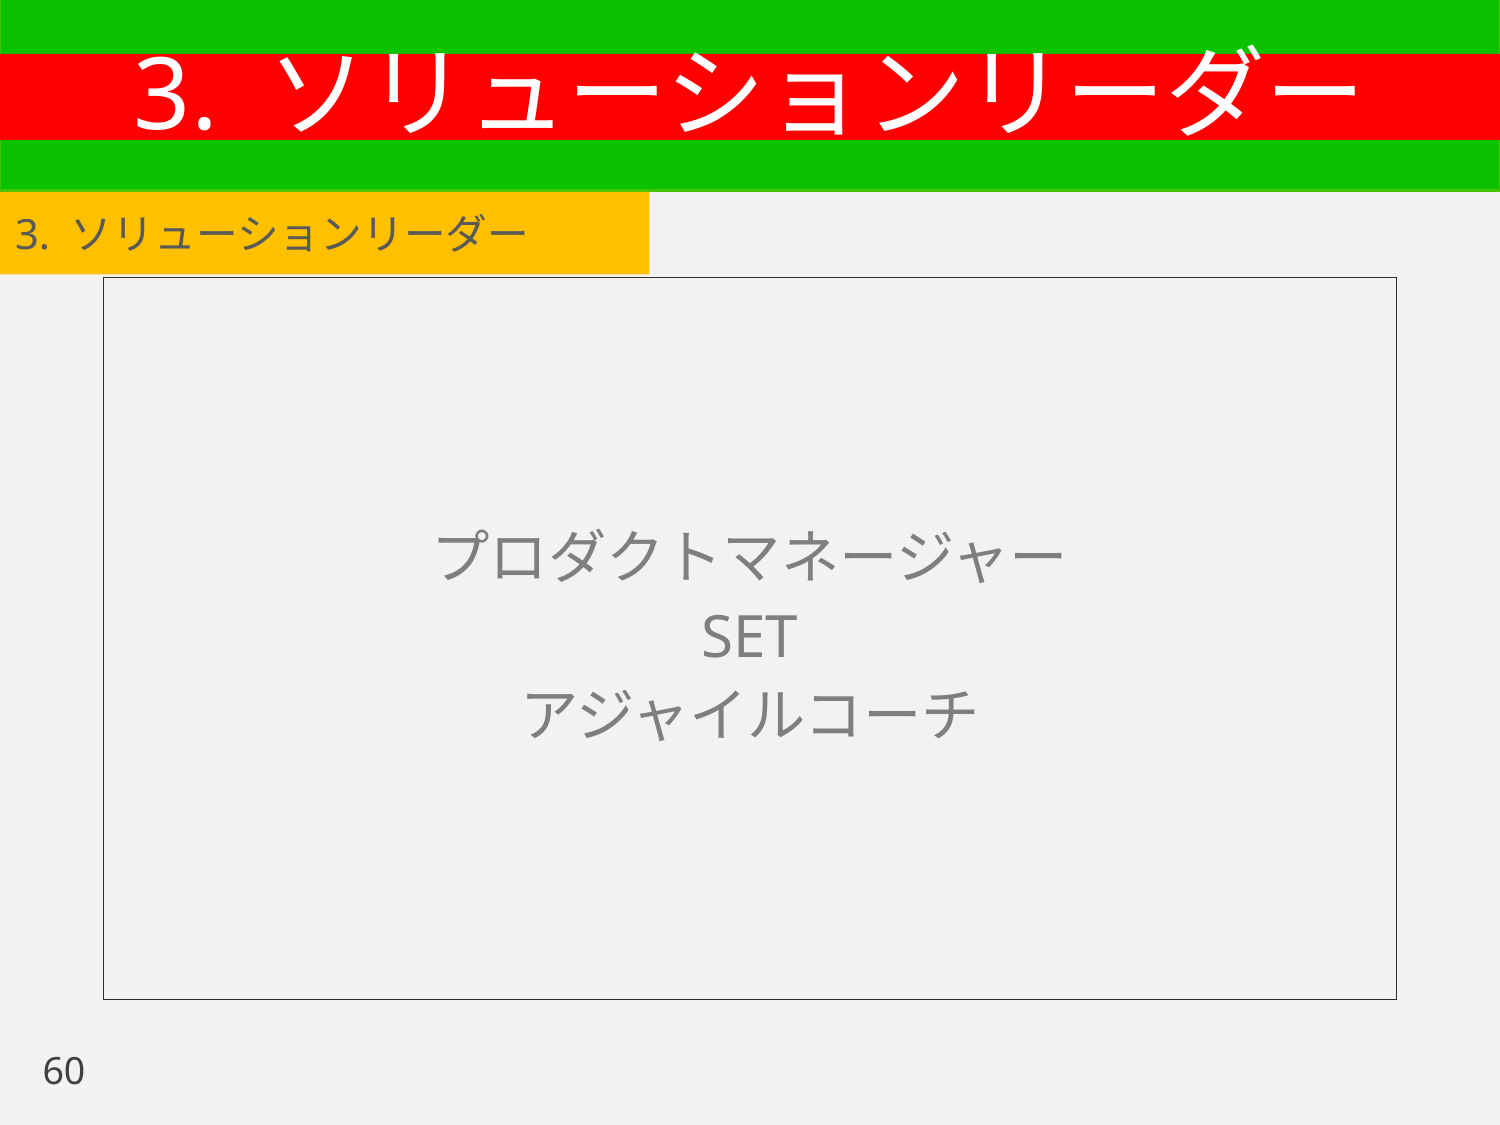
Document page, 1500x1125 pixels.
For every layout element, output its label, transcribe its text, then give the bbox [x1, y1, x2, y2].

title 3. ソリューションリーダー [0, 53, 1500, 140]
list プロダクトマネージャー SET アジャイルコーチ [103, 277, 1397, 1000]
slide_number 60 [27, 1042, 146, 1102]
text_box 3. ソリューションリーダー [0, 191, 650, 275]
